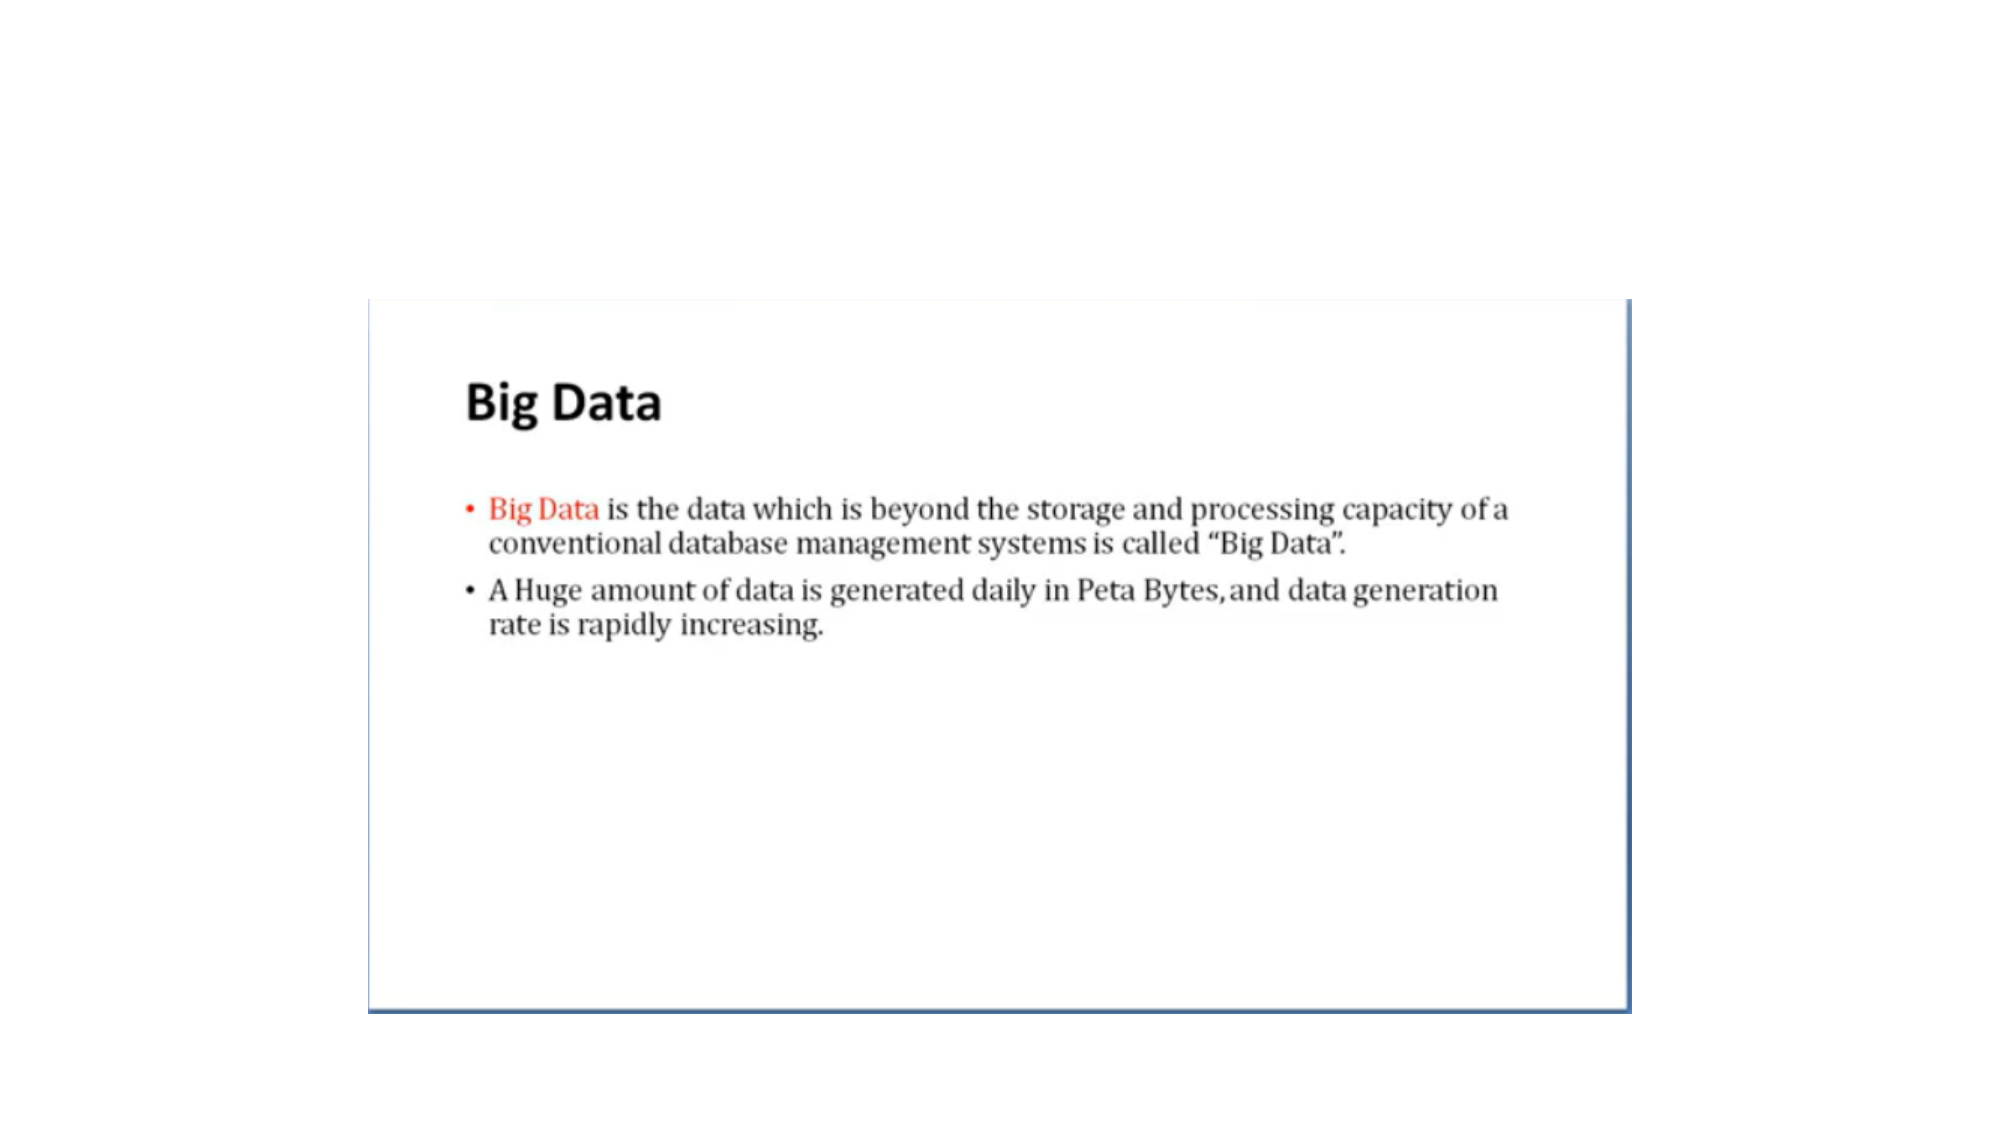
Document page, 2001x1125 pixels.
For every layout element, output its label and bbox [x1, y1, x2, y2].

list [368, 299, 1632, 1014]
